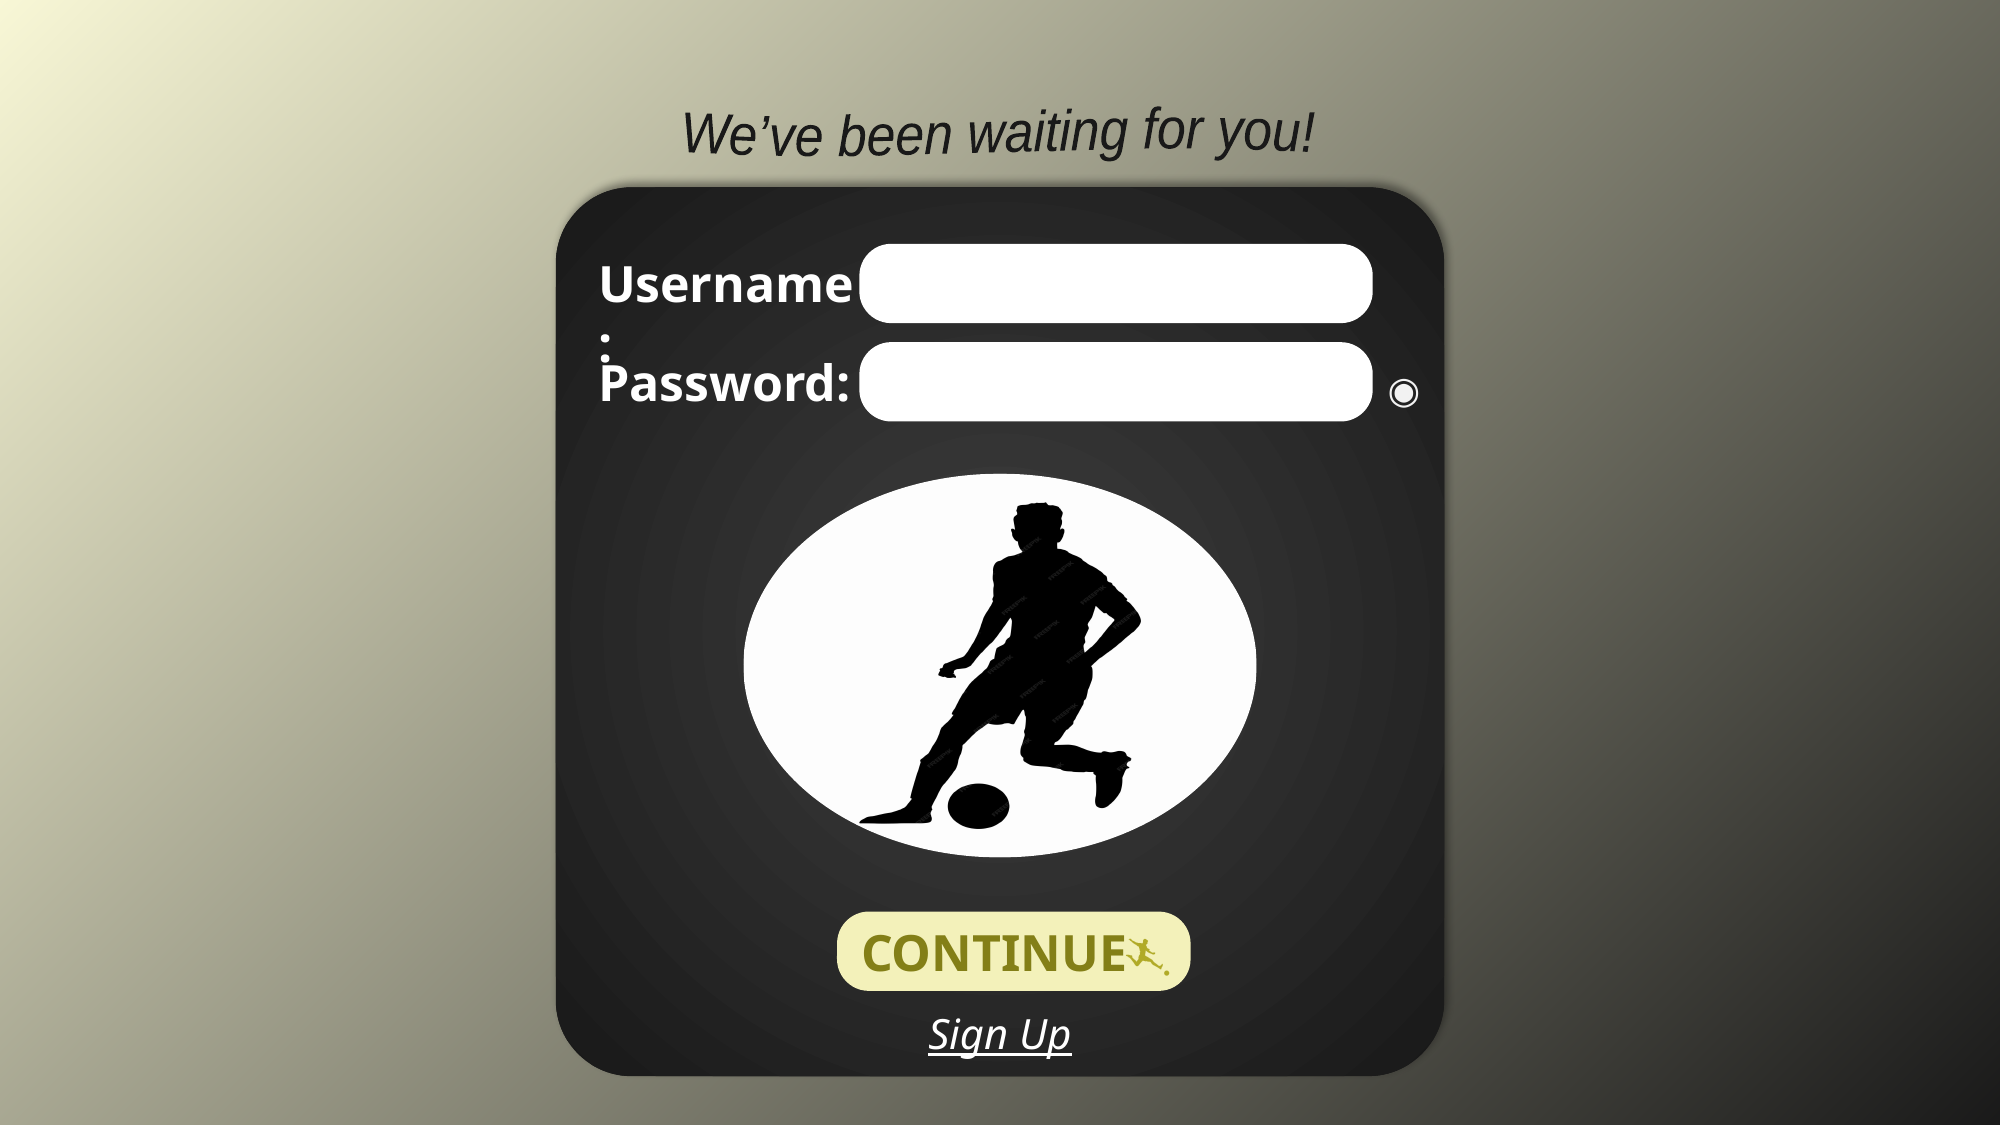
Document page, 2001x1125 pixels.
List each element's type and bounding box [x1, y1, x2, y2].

text_box [555, 186, 1445, 1077]
